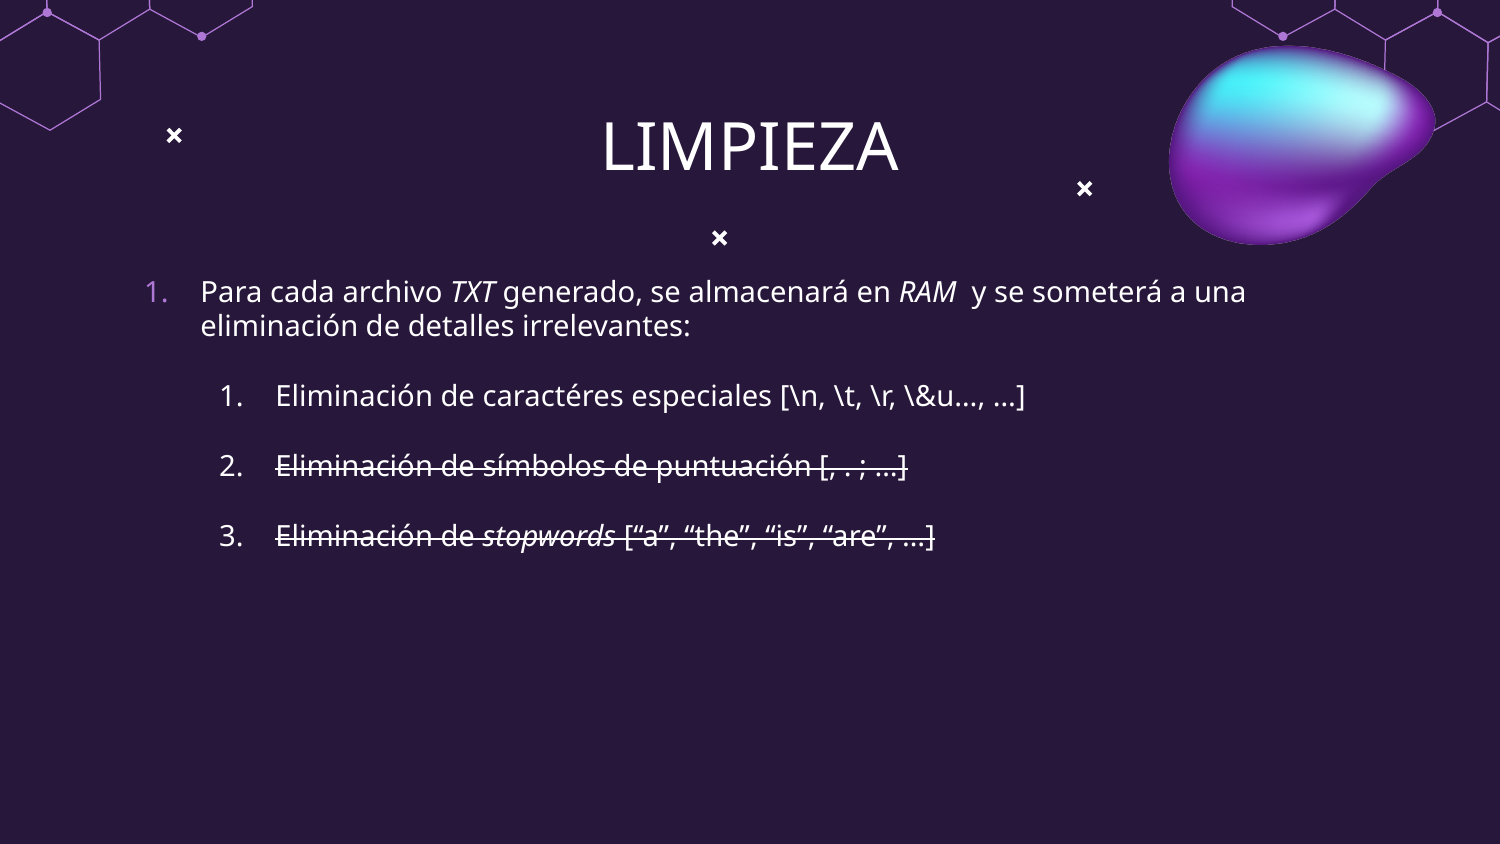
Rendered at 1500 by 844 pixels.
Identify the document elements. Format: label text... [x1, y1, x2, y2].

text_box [1078, 182, 1092, 196]
title LIMPIEZA [118, 88, 1164, 183]
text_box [167, 128, 181, 142]
subtitle Para cada archivo TXT generado, se almacenará en RAM y se someterá a una eliminación de detalles irrelevantes: Eliminación de caractéres especiales [\n, \t, \r, \&u…, …] Eliminación de símbolos de puntuación [, . ; …] Eliminación de stopwords [“a”, “the”, “is”, “are”, …] [106, 257, 1383, 718]
picture [1138, 0, 1456, 302]
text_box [713, 231, 727, 245]
